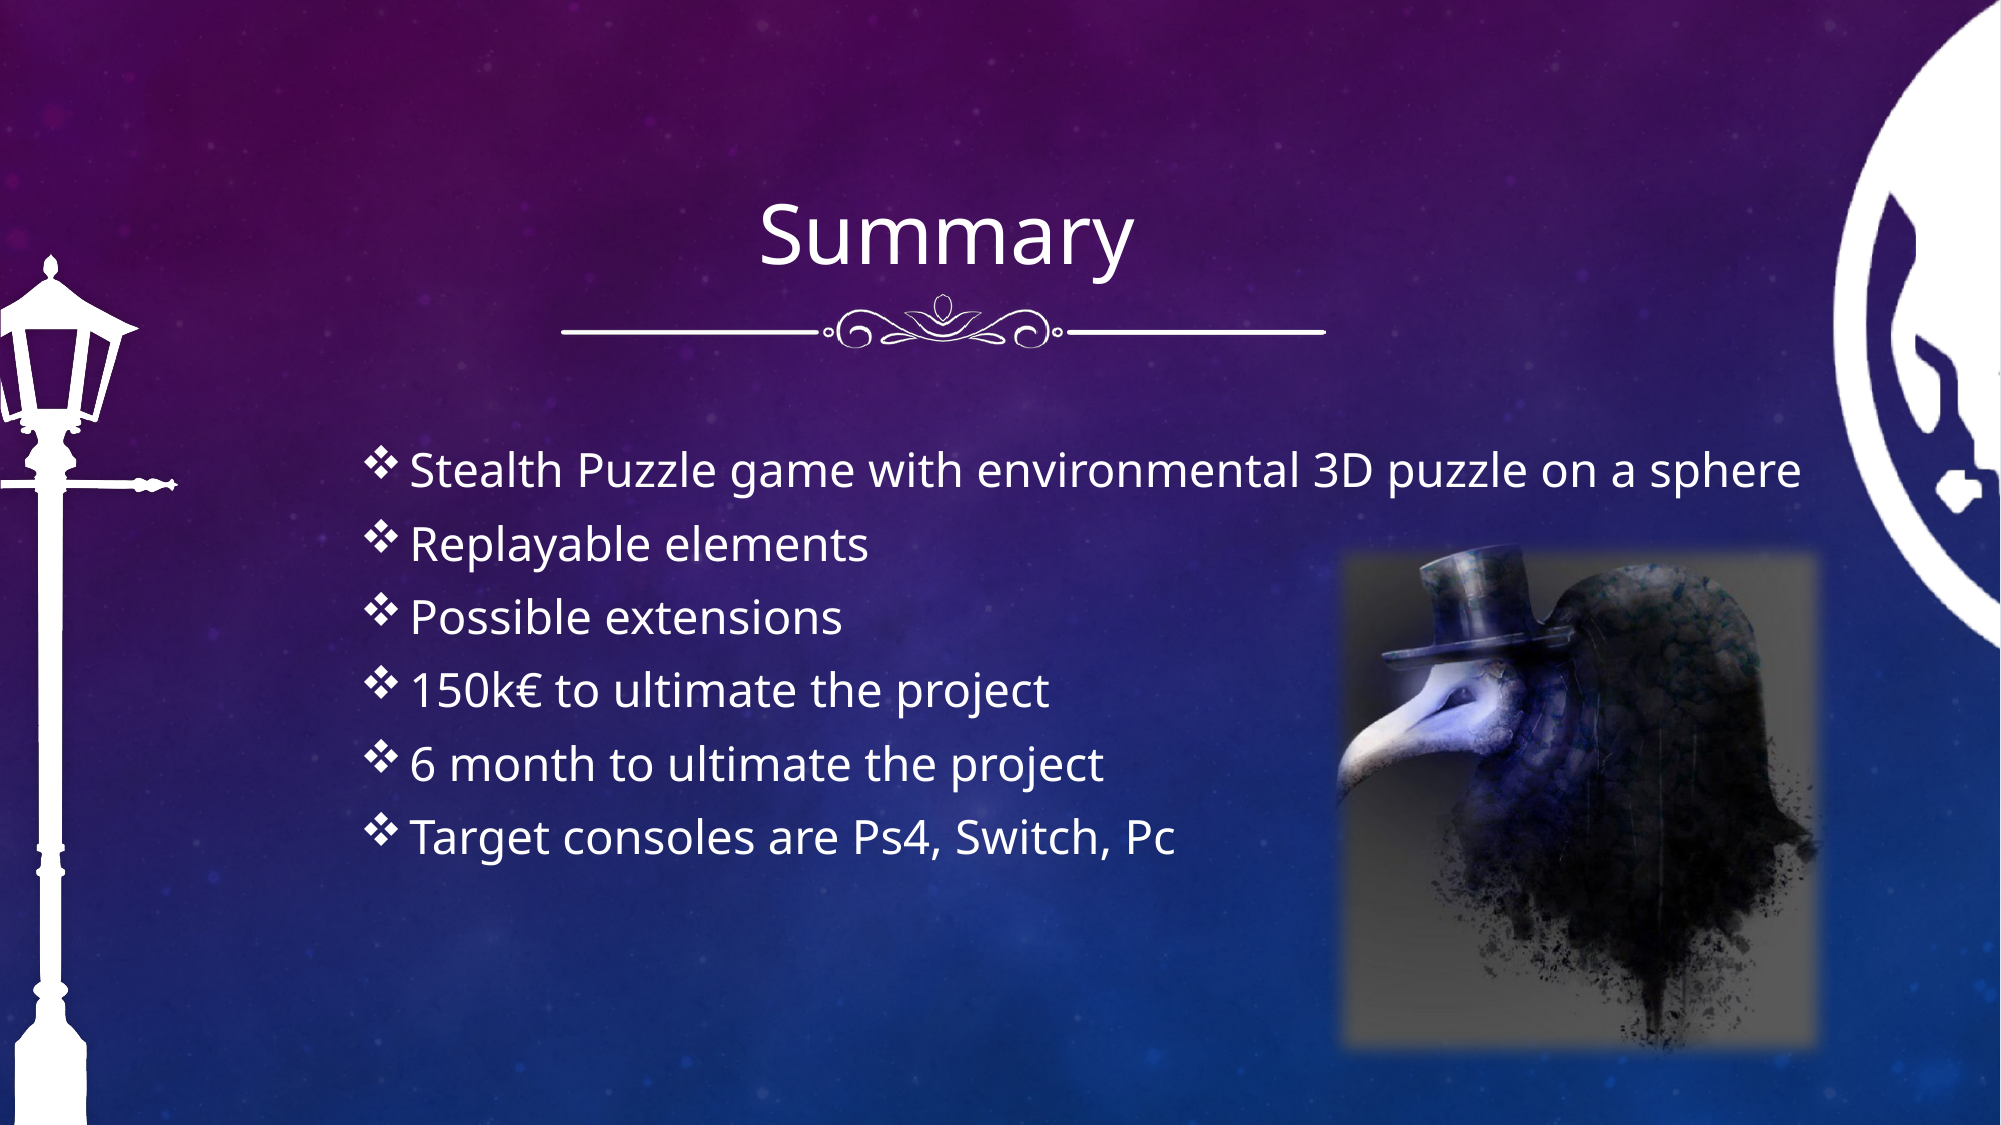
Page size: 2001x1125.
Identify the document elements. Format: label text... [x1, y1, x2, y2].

title Summary [324, 47, 1569, 289]
picture [0, 0, 2001, 1125]
list Stealth Puzzle game with environmental 3D puzzle on a sphere Replayable elements Possible extensions 150k€ to ultimate the project 6 month to ultimate the project Target consoles are Ps4, Switch, Pc [345, 433, 1823, 923]
